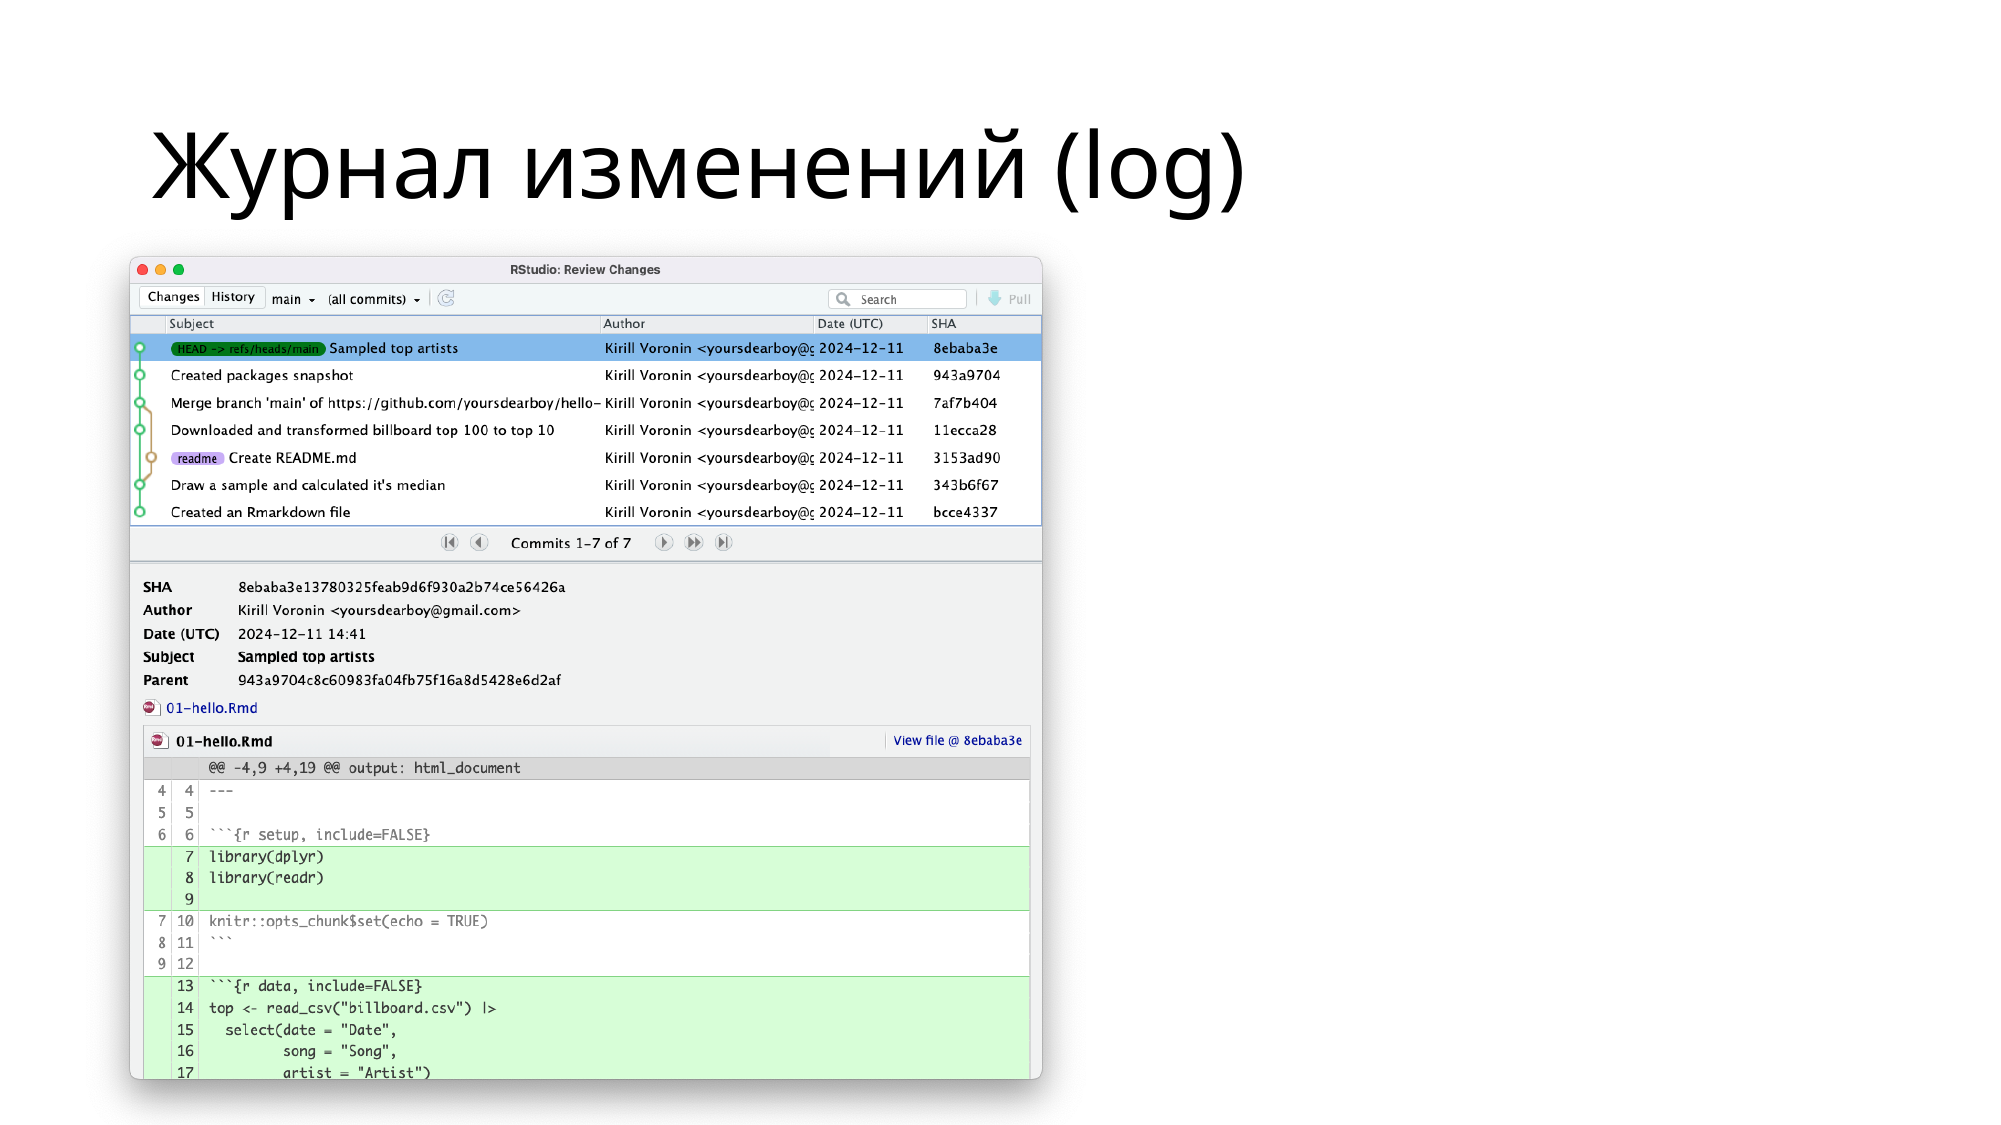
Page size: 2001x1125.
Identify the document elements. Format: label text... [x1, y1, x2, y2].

picture [77, 222, 1093, 1125]
title Журнал изменений (log) [137, 59, 1863, 278]
